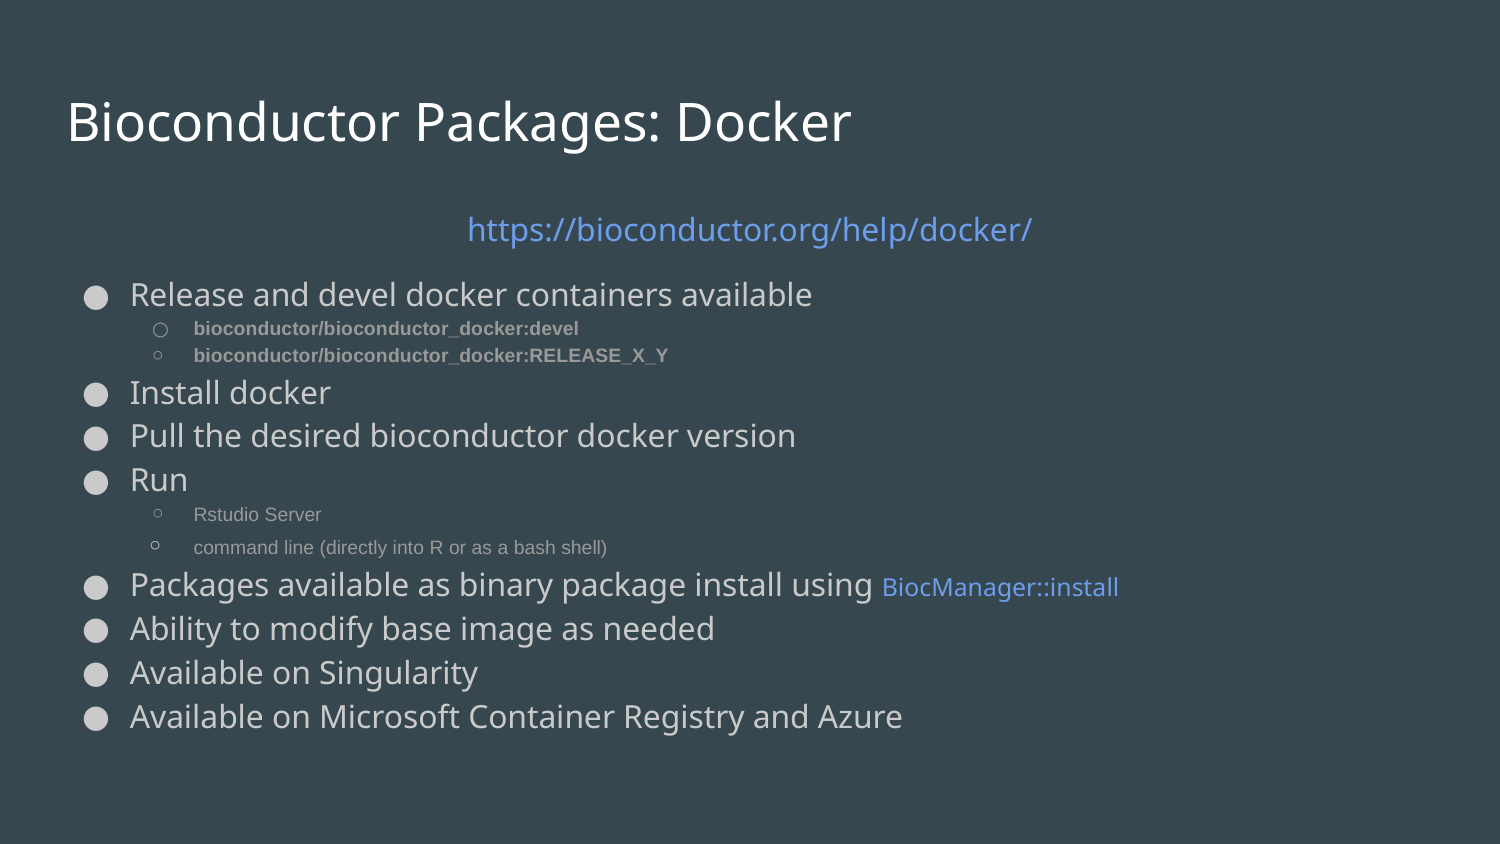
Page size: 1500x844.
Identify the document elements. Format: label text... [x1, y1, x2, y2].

title Bioconductor Packages: Docker [51, 72, 1449, 167]
list https://bioconductor.org/help/docker/ Release and devel docker containers available bioconductor/bioconductor_docker:devel bioconductor/bioconductor_docker:RELEASE_X_Y Install docker Pull the desired bioconductor docker version Run Rstudio Server command line (directly into R or as a bash shell) Packages available as binary package install using BiocManager::install Ability to modify base image as needed Available on Singularity Available on Microsoft Container Registry and Azure [51, 189, 1449, 750]
